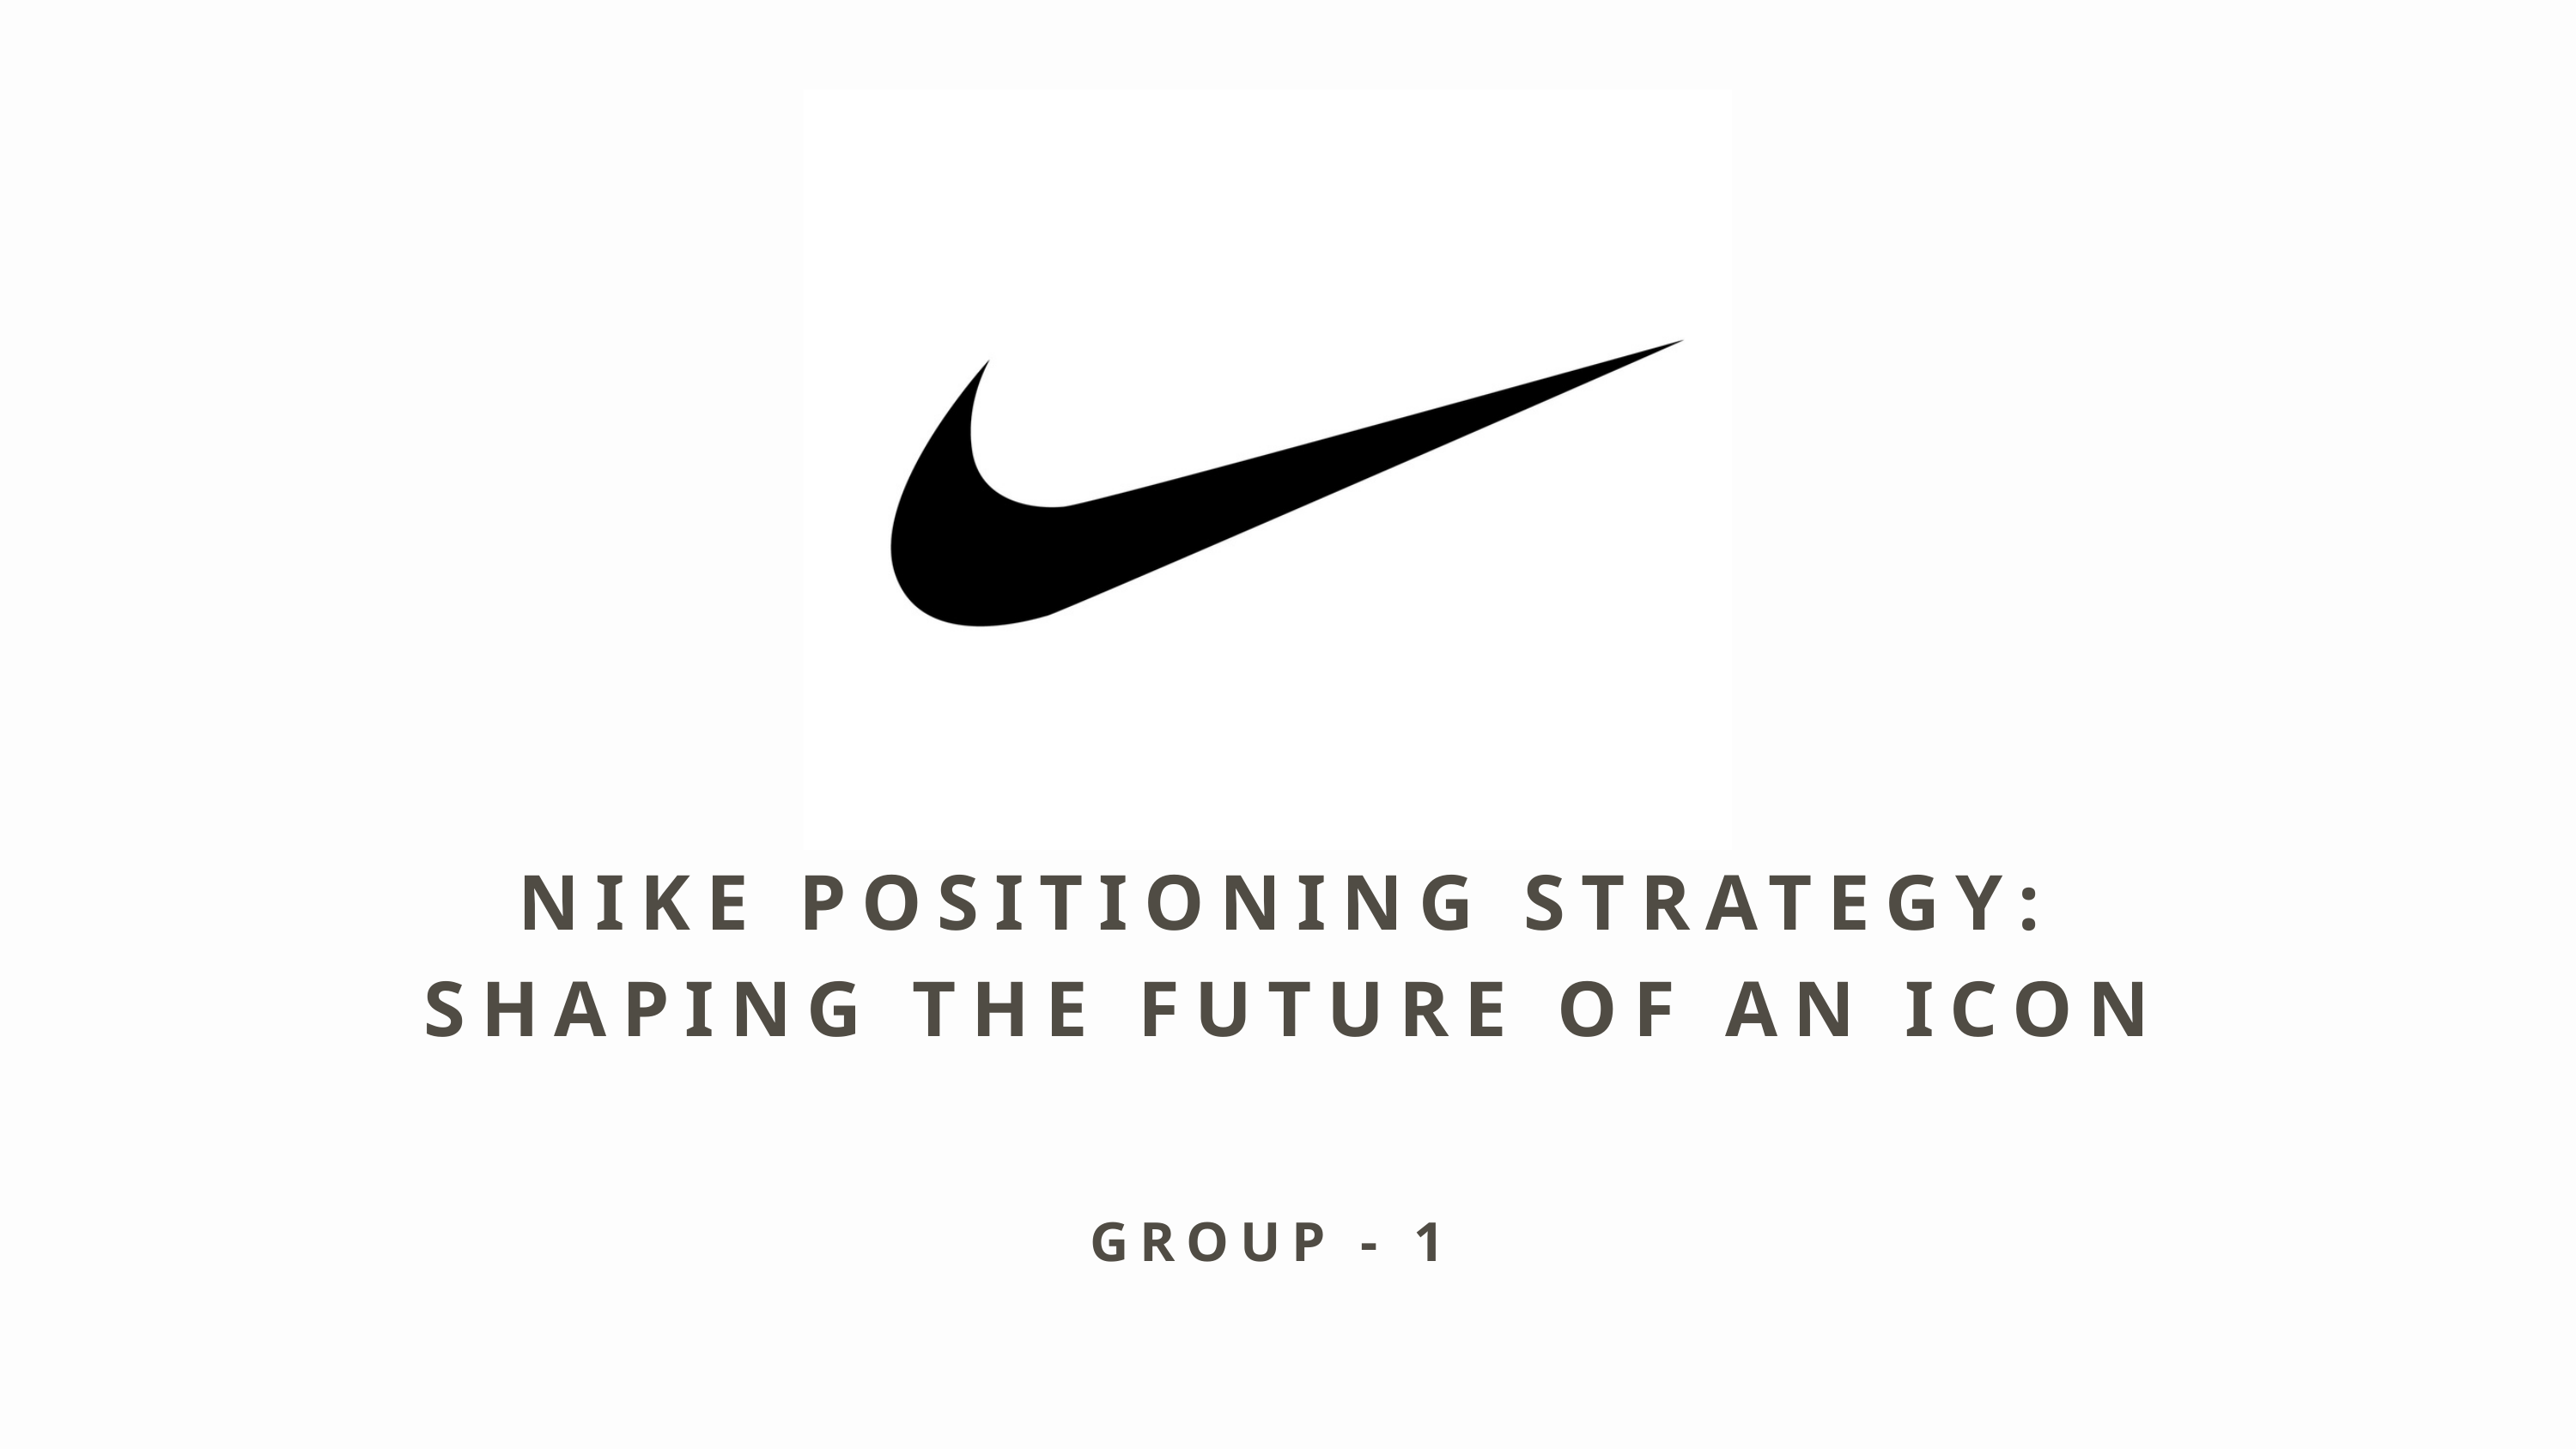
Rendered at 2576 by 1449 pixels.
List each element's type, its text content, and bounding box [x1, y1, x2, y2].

text_box NIKE POSITIONING STRATEGY: SHAPING THE FUTURE OF AN ICON [387, 839, 2189, 1052]
text_box [803, 89, 1733, 839]
text_box GROUP - 1 [676, 1197, 1860, 1273]
